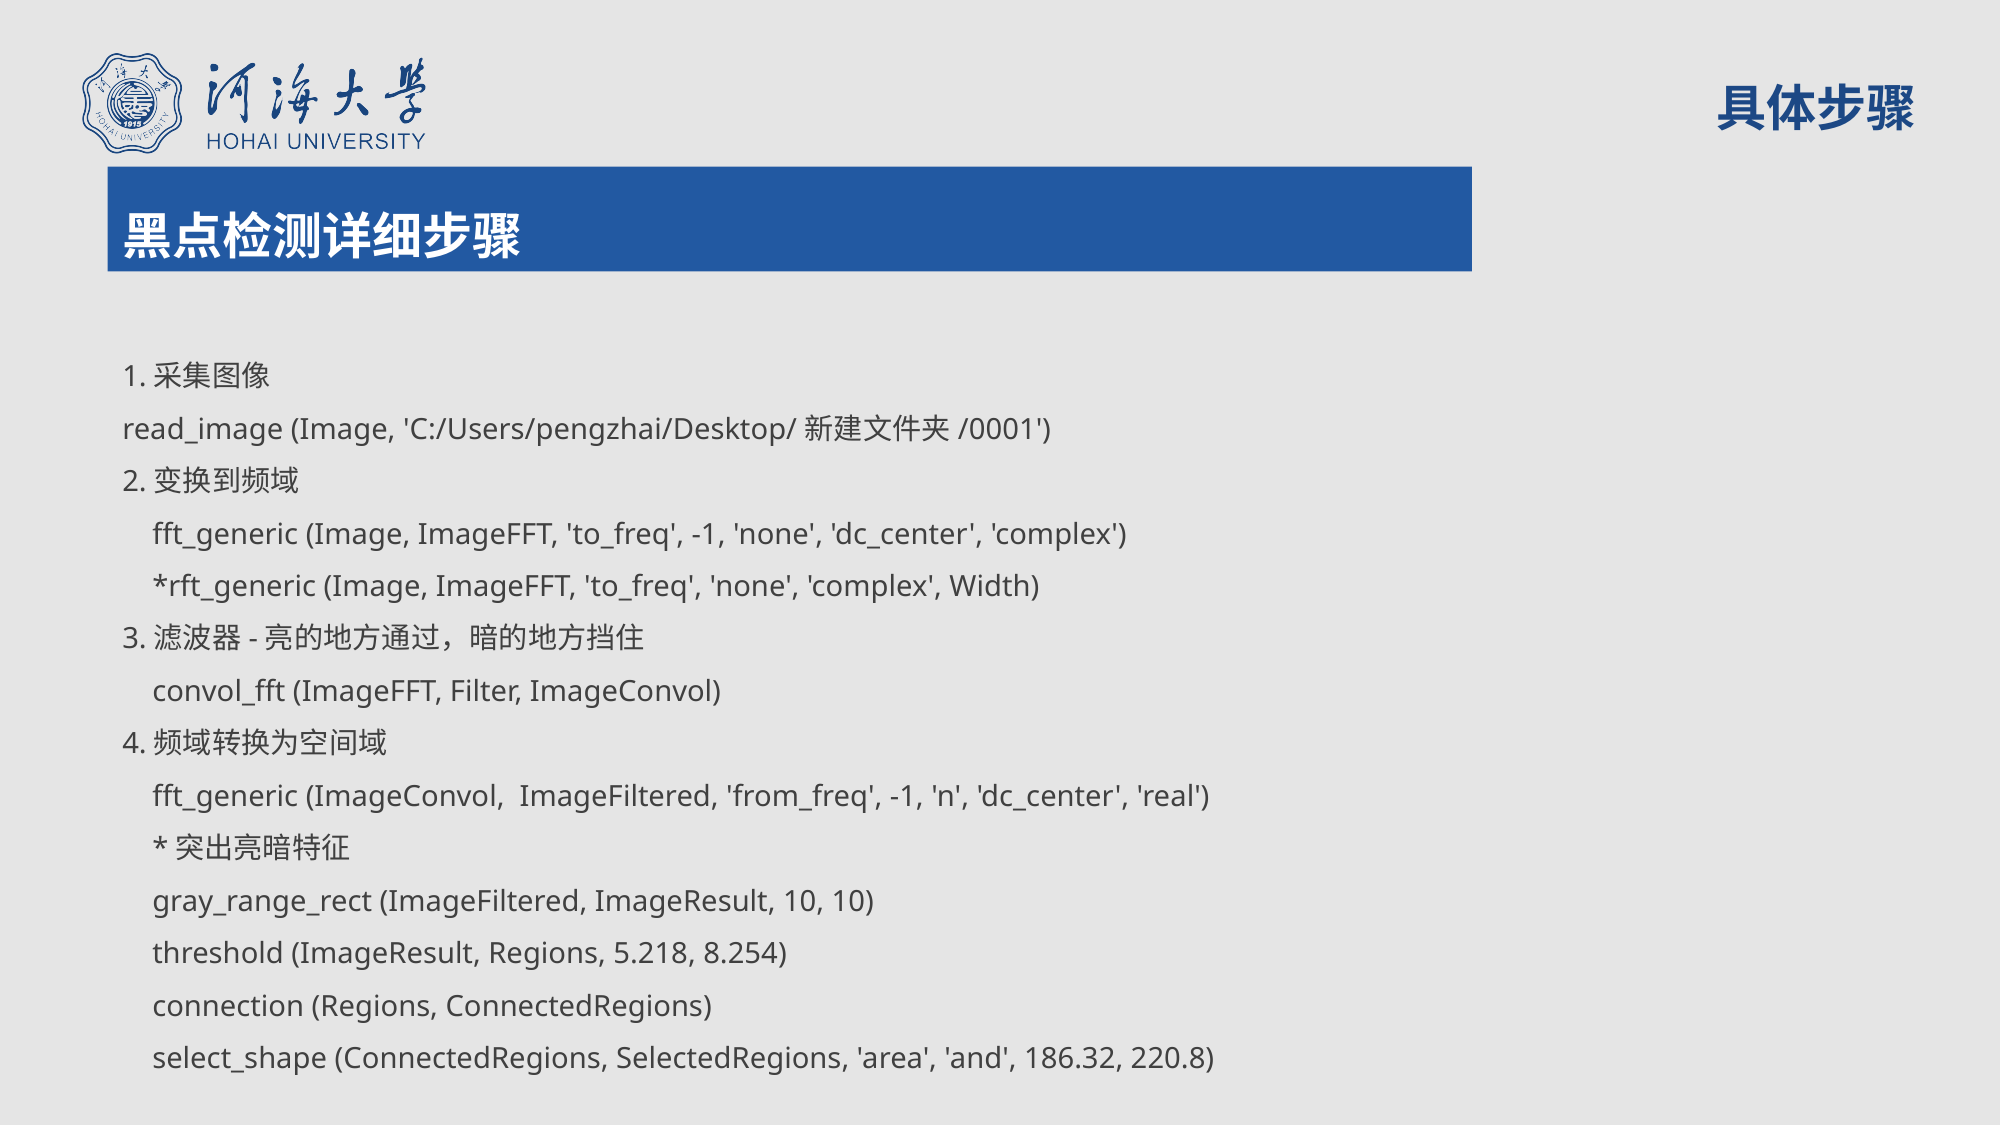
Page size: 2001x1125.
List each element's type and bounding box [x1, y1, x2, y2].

picture [82, 53, 452, 167]
text_box [107, 166, 1774, 1090]
text_box [1064, 69, 1932, 189]
